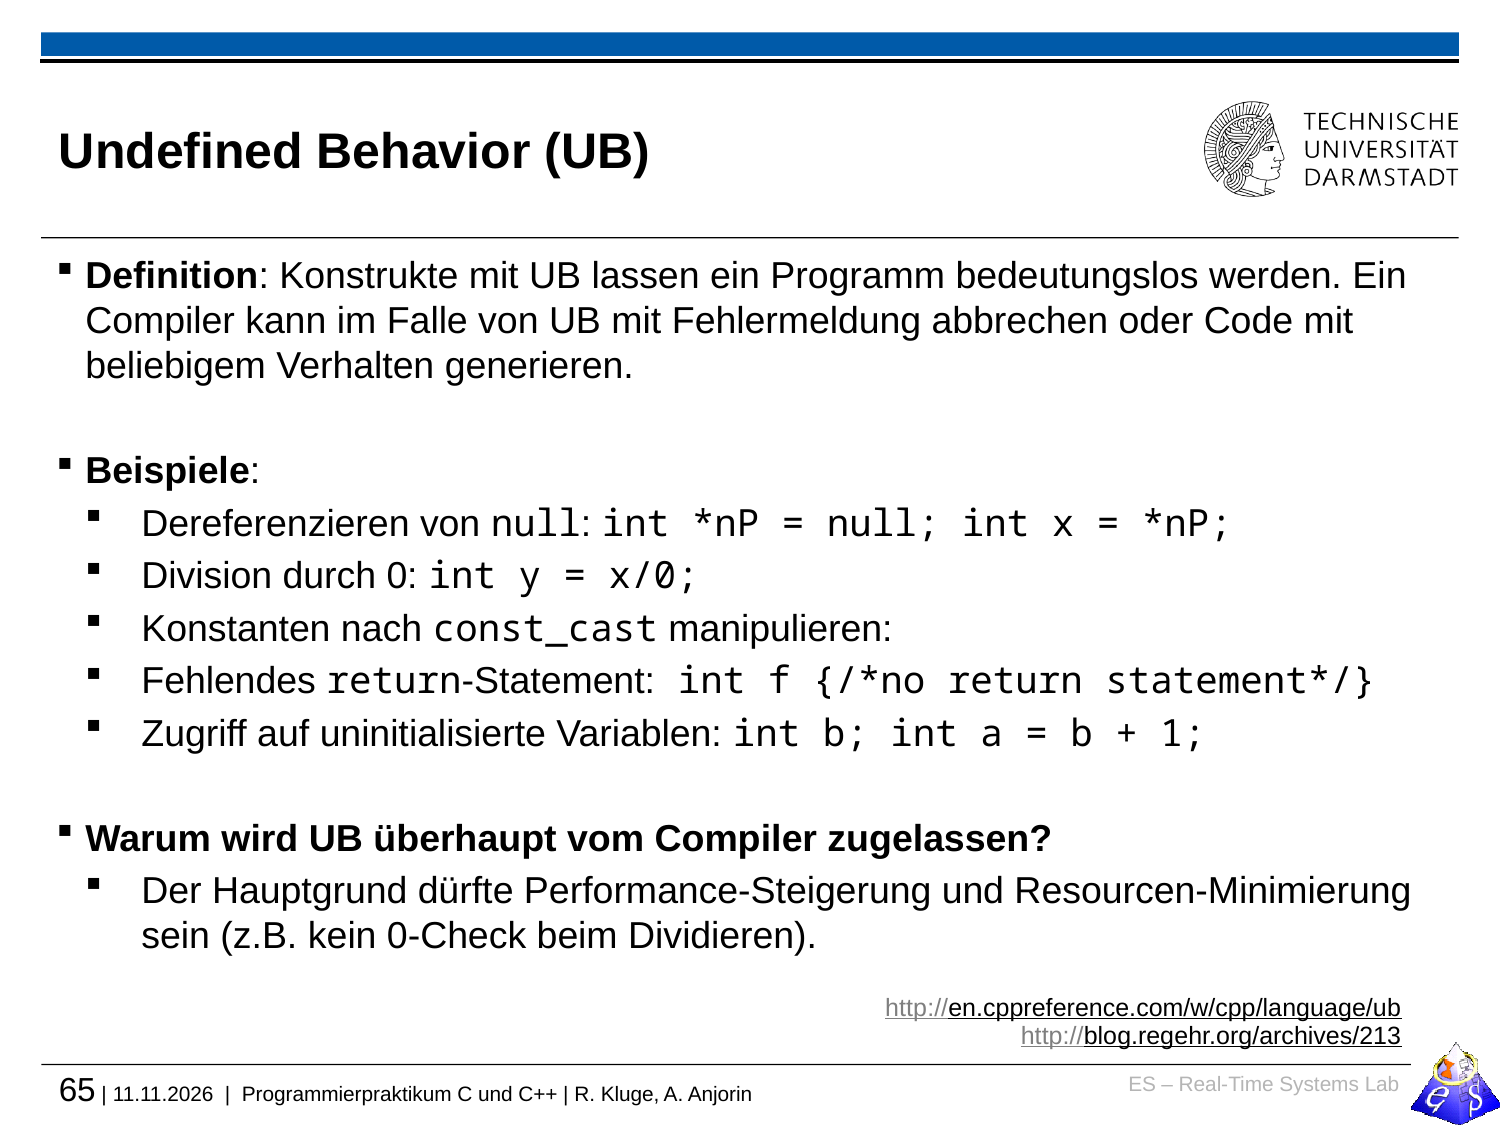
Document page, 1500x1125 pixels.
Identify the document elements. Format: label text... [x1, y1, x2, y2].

picture [1411, 1041, 1500, 1125]
picture [1187, 84, 1483, 214]
text_box http://en.cppreference.com/w/cpp/language/ub http://blog.regehr.org/archives/213 [870, 987, 1424, 1058]
title Undefined Behavior (UB) [58, 80, 1187, 218]
list Definition: Konstrukte mit UB lassen ein Programm bedeutungslos werden. Ein Compiler kann im Falle von UB mit Fehlermeldung abbrechen oder Code mit beliebigem Verhalten generieren. Beispiele: Dereferenzieren von null: int *nP = null; int x = *nP; Division durch 0: int y = x/0; Konstanten nach const_cast manipulieren: Fehlendes return-Statement: int f {/*no return statement*/} Zugriff auf uninitialisierte Variablen: int b; int a = b + 1; Warum wird UB überhaupt vom Compiler zugelassen? Der Hauptgrund dürfte Performance-Steigerung und Resourcen-Minimierung sein (z.B. kein 0-Check beim Dividieren). [41, 243, 1459, 1059]
